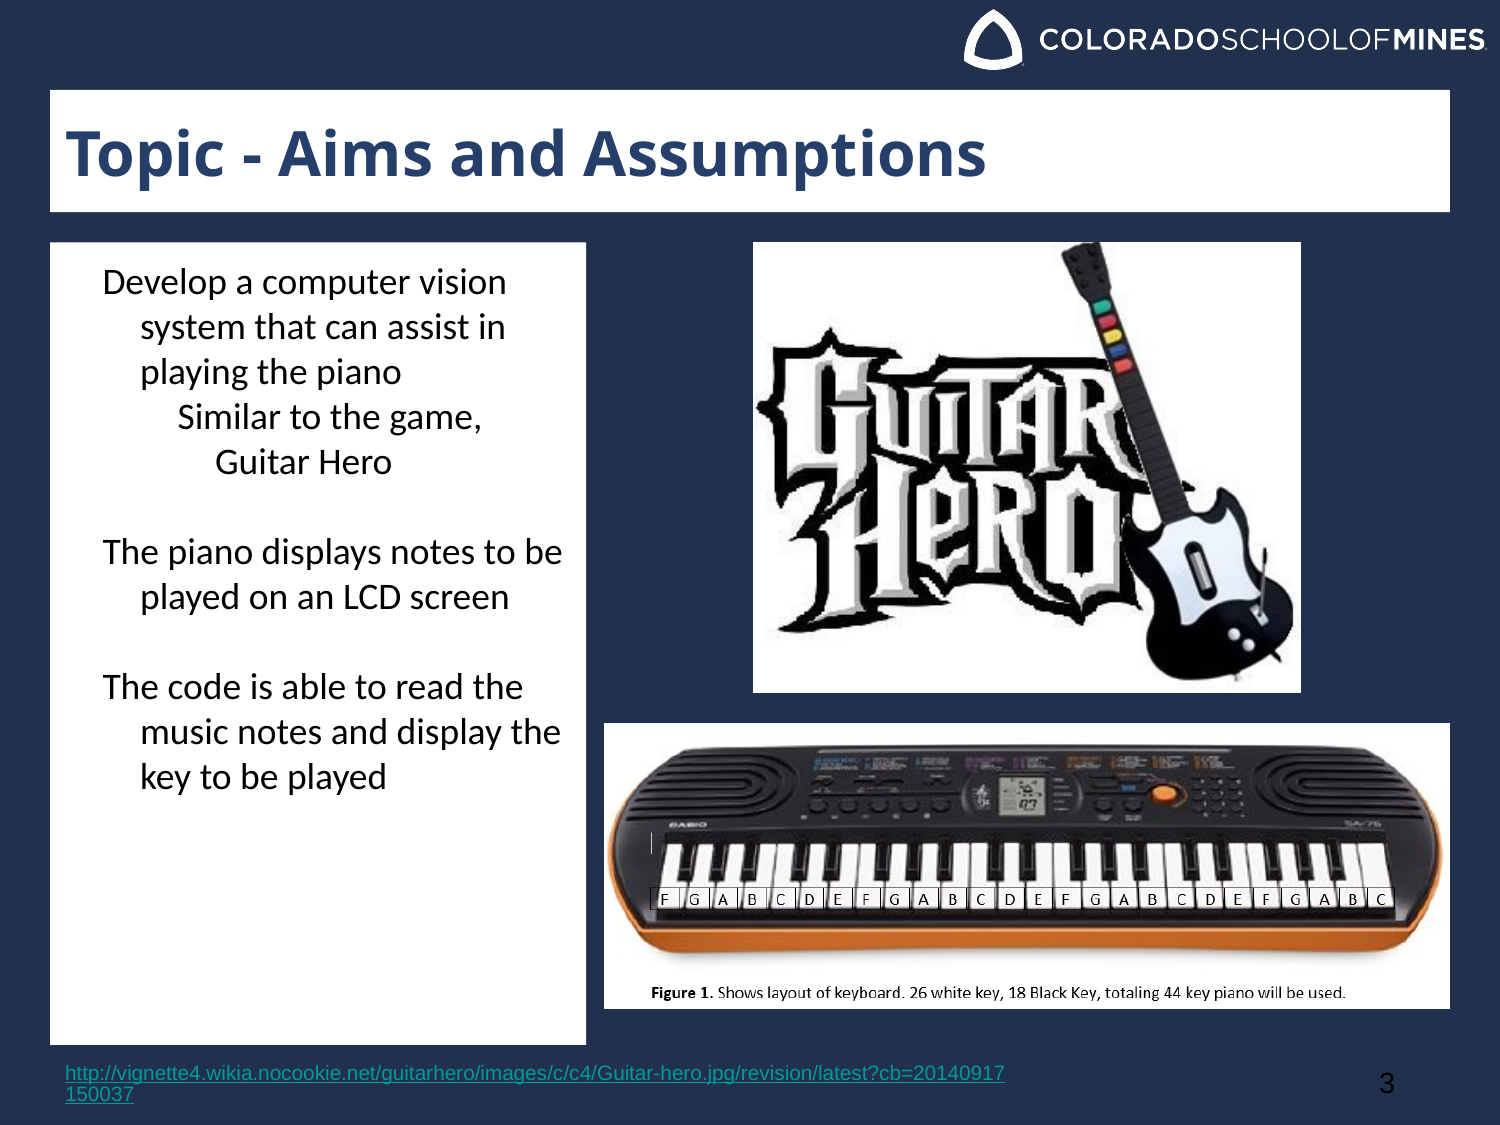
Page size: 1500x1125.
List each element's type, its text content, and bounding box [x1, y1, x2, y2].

list Develop a computer vision system that can assist in playing the piano Similar to the game, Guitar Hero The piano displays notes to be played on an LCD screen The code is able to read the music notes and display the key to be played [50, 242, 587, 1044]
picture [753, 242, 1301, 693]
list http://vignette4.wikia.nocookie.net/guitarhero/images/c/c4/Guitar-hero.jpg/revision/latest?cb=20140917150037 [50, 1044, 1025, 1096]
picture [604, 723, 1451, 1010]
picture [964, 9, 1487, 70]
title Topic - Aims and Assumptions [50, 89, 1450, 213]
slide_number ‹#› [1364, 1056, 1483, 1107]
